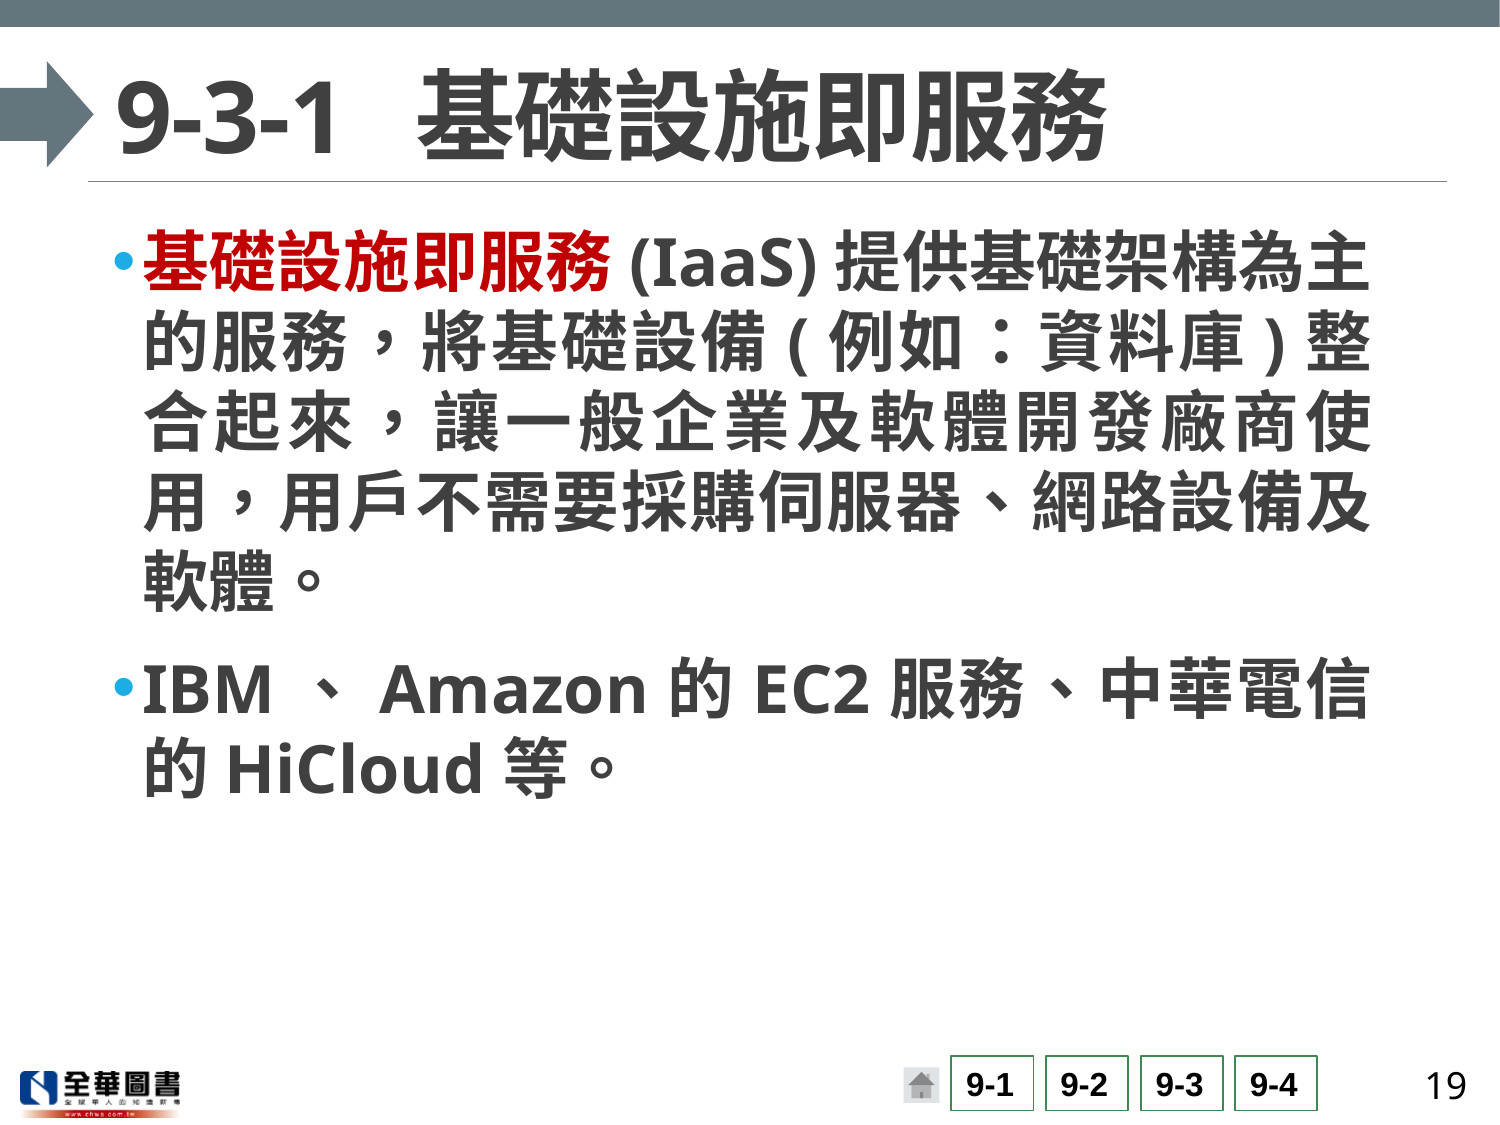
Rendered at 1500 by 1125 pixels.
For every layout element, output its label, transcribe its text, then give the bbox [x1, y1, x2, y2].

list 基礎設施即服務(IaaS)提供基礎架構為主的服務，將基礎設備(例如：資料庫)整合起來，讓一般企業及軟體開發廠商使用，用戶不需要採購伺服器、網路設備及軟體。 IBM、Amazon的EC2服務、中華電信的HiCloud等。 [112, 212, 1373, 1024]
slide_number 19 [1320, 1057, 1483, 1118]
title 9-3-1 基礎設施即服務 [100, 47, 1447, 182]
picture [20, 1071, 180, 1118]
